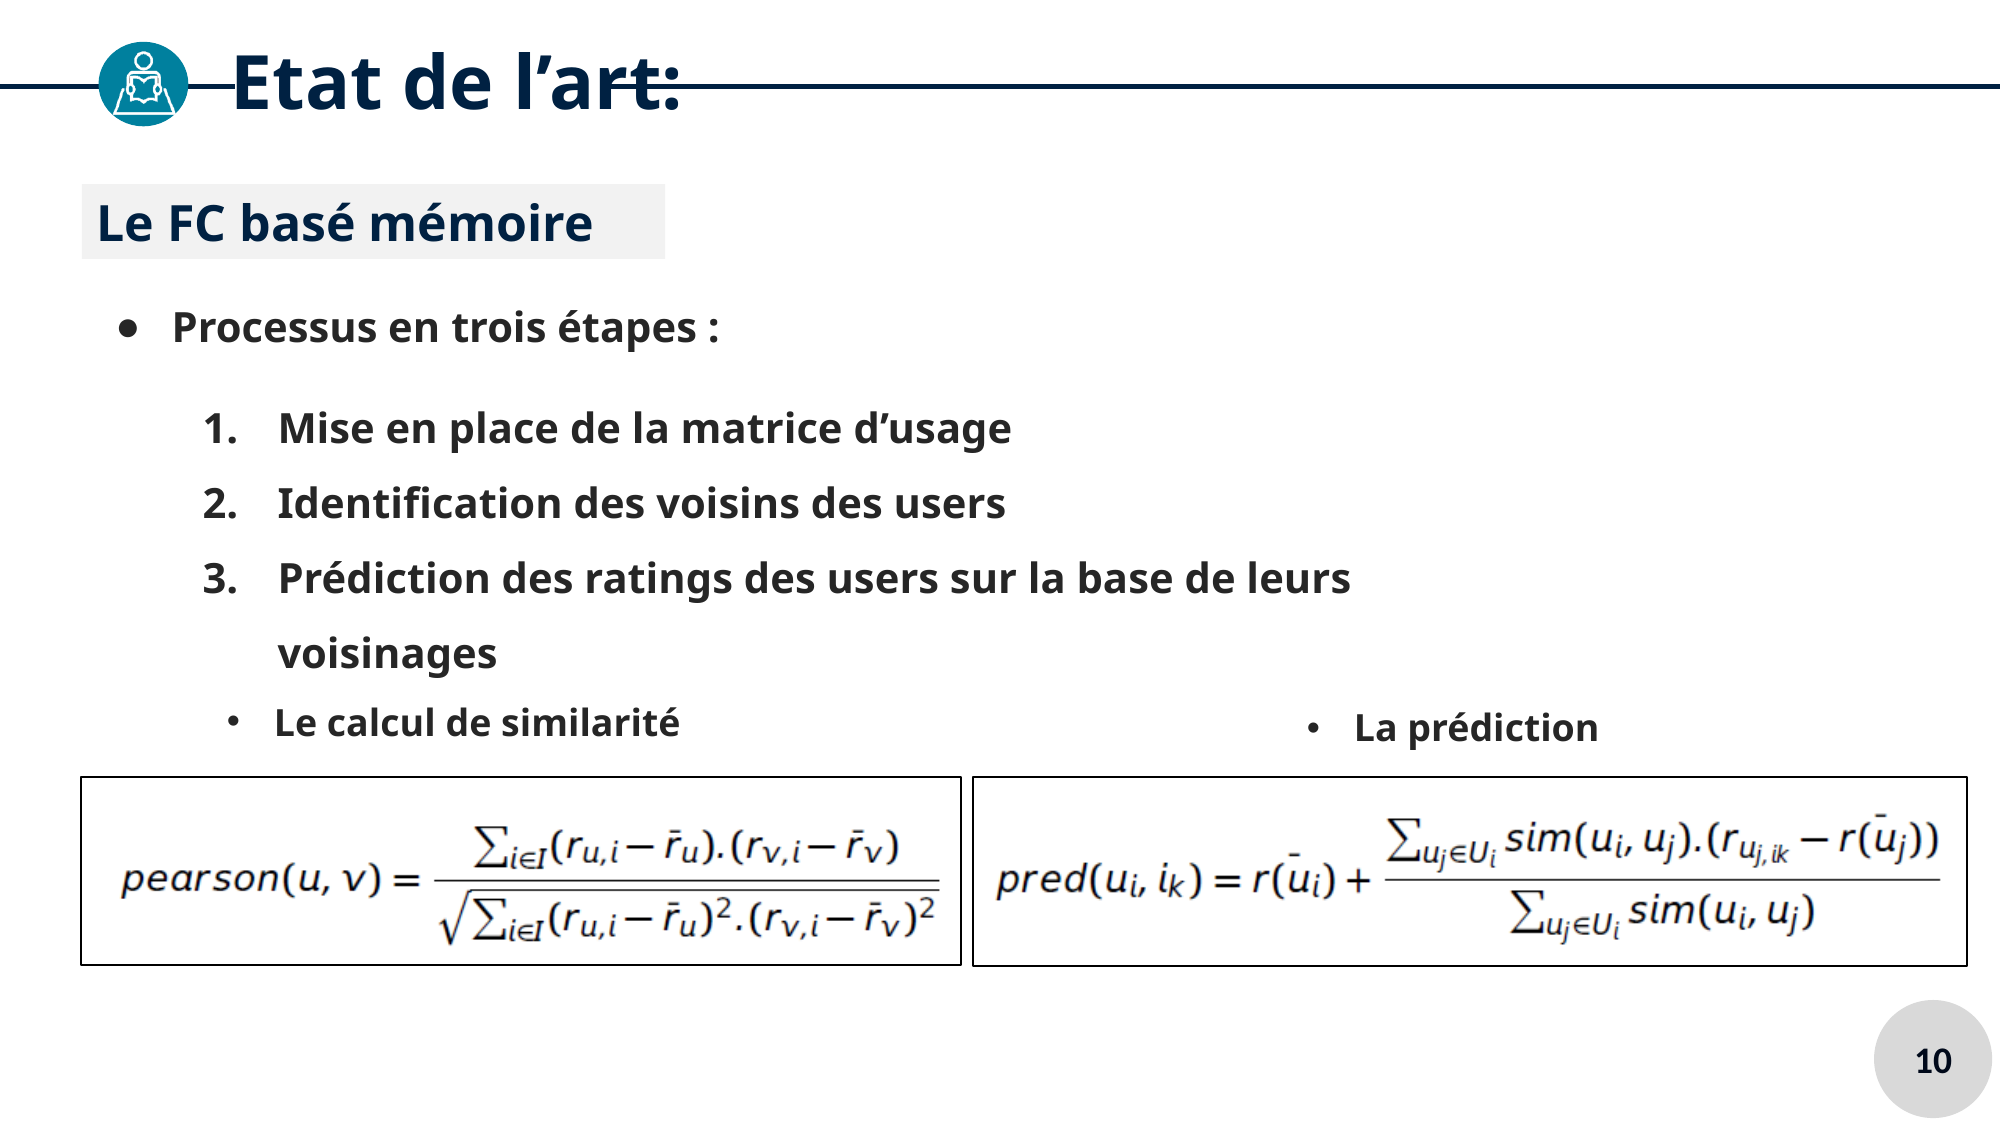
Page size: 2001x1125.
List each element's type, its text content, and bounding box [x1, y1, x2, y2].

text_box 10 [1873, 999, 1993, 1119]
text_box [81, 691, 960, 965]
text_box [974, 697, 1967, 966]
text_box Le FC basé mémoire [81, 183, 666, 260]
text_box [0, 15, 2000, 146]
text_box Mise en place de la matrice d’usage Identification des voisins des users Prédiction des ratings des users sur la base de leurs voisinages [187, 369, 1519, 684]
text_box Processus en trois étapes : [81, 293, 811, 359]
